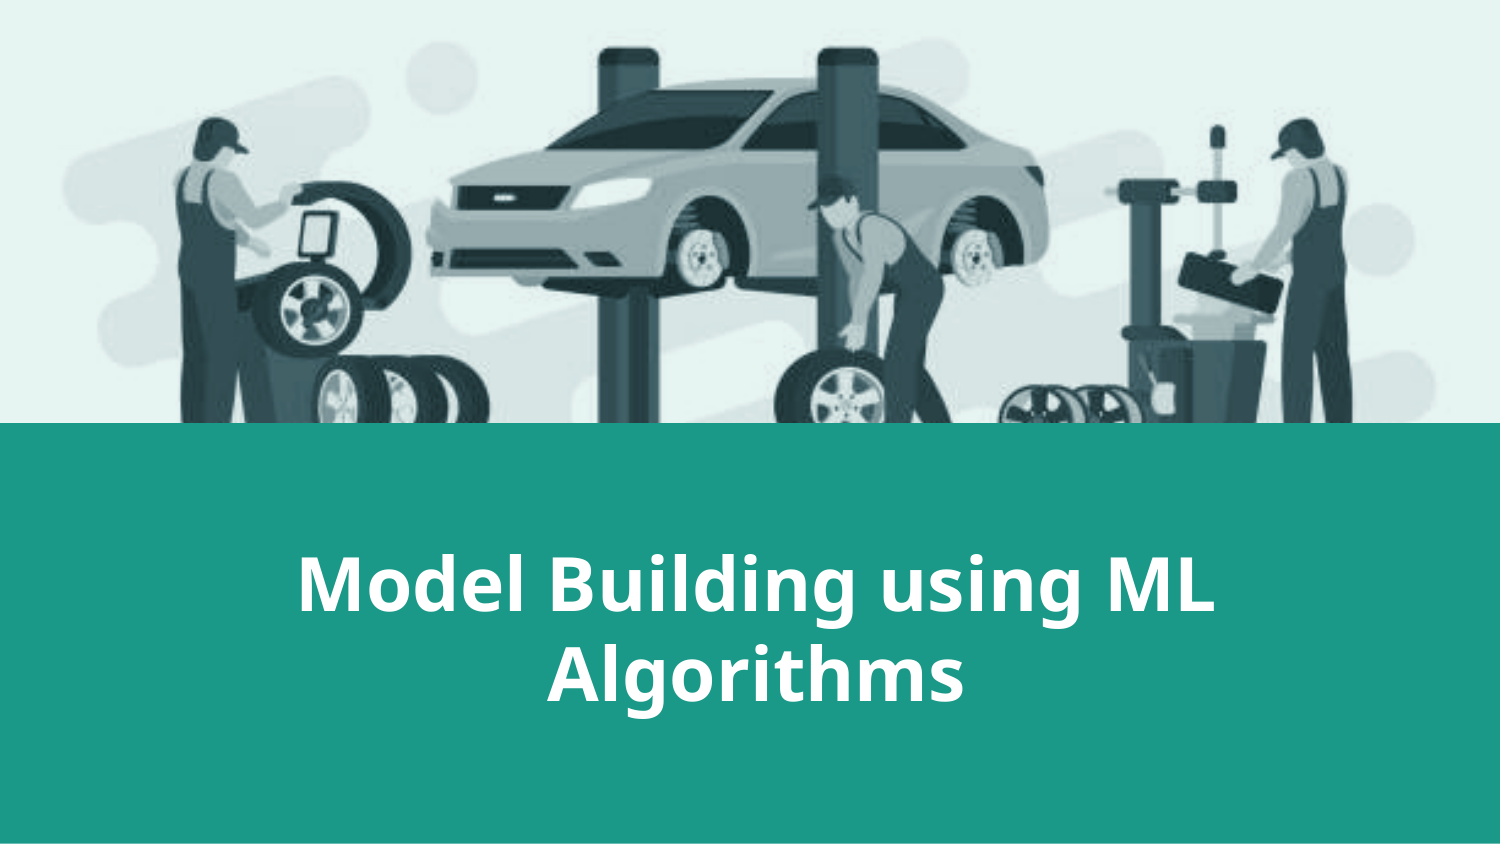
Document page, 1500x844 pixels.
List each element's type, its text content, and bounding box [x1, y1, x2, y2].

picture [0, 0, 1500, 423]
title Model Building using ML Algorithms [71, 497, 1442, 757]
